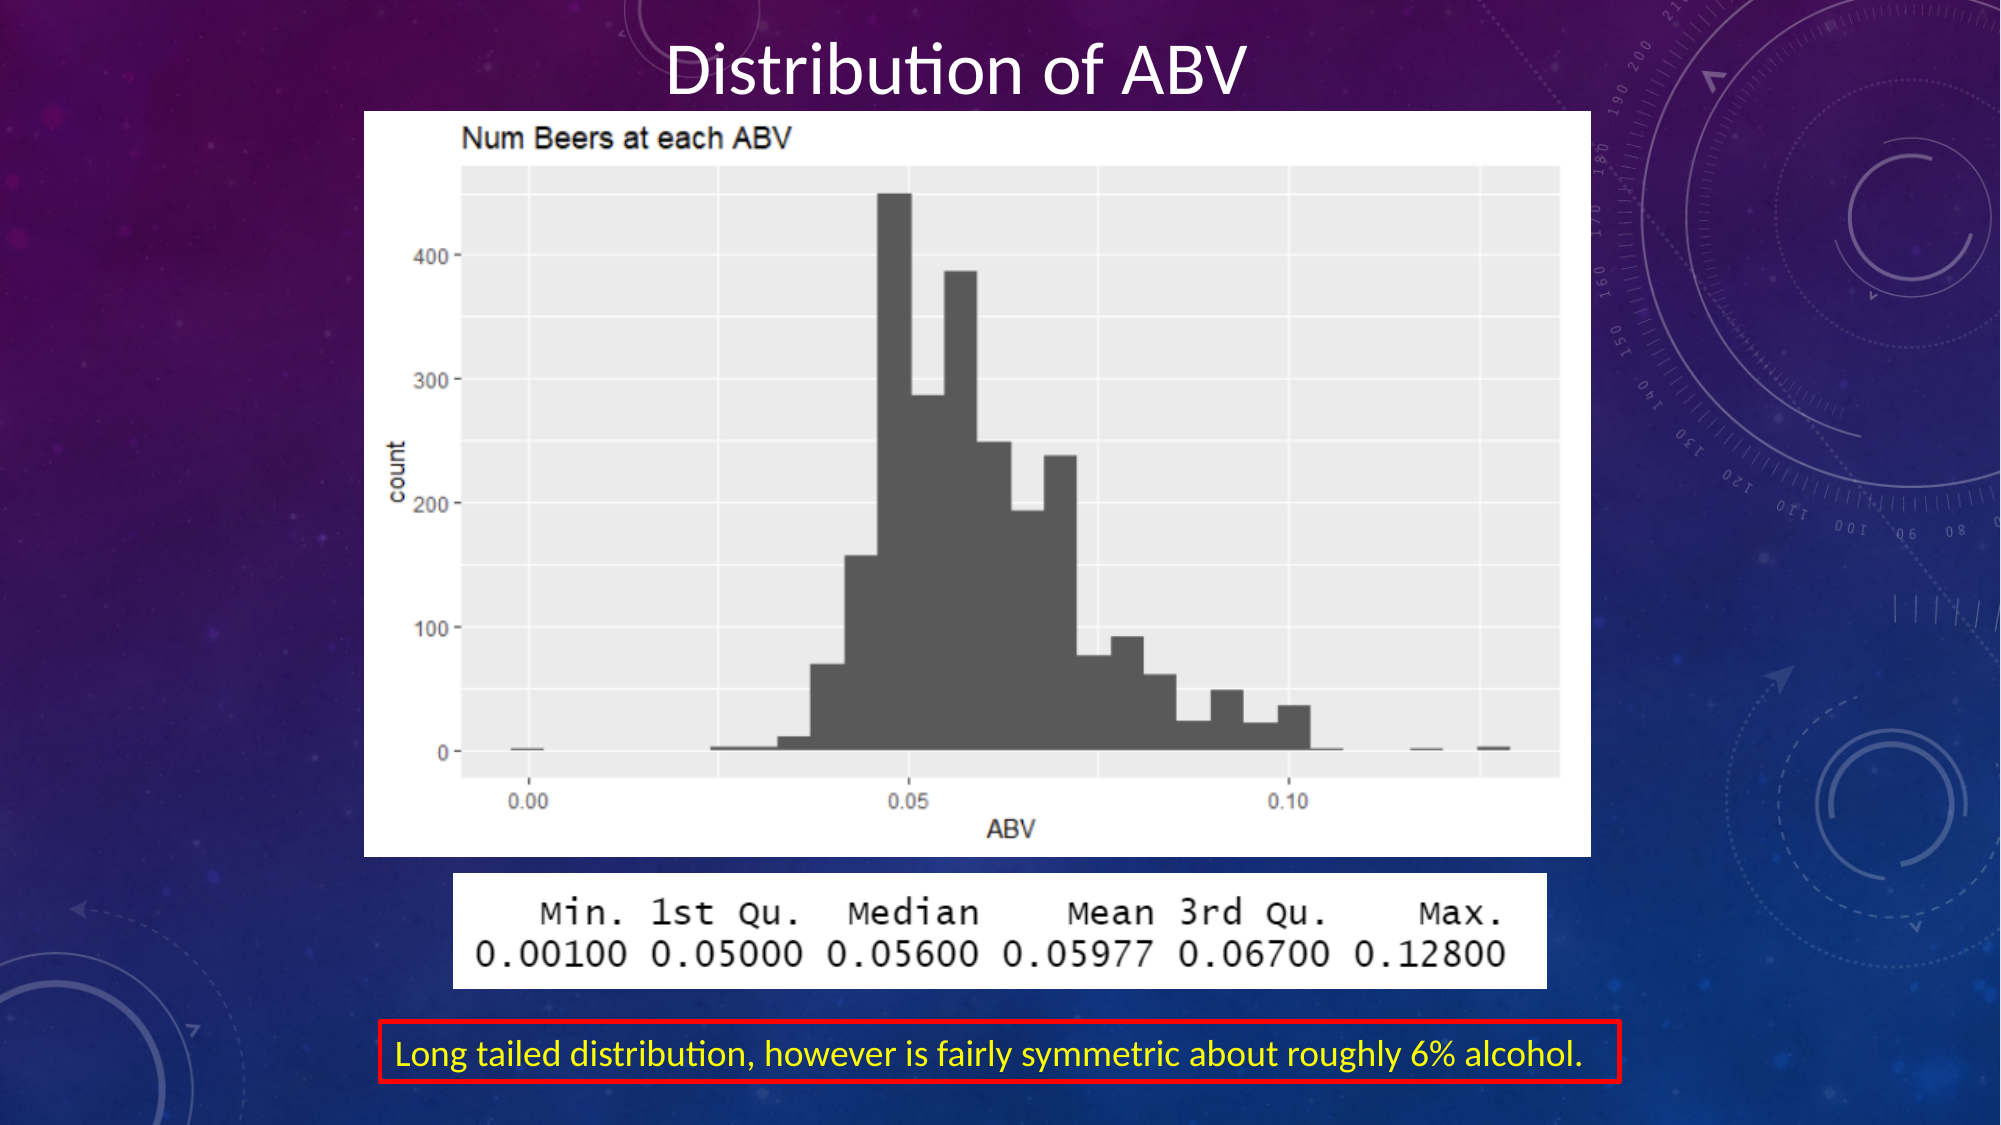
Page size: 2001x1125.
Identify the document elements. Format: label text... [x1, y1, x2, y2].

text_box Distribution of ABV [650, 12, 1270, 111]
text_box Long tailed distribution, however is fairly symmetric about roughly 6% alcohol. [379, 1021, 1620, 1082]
picture [0, 0, 2001, 1125]
